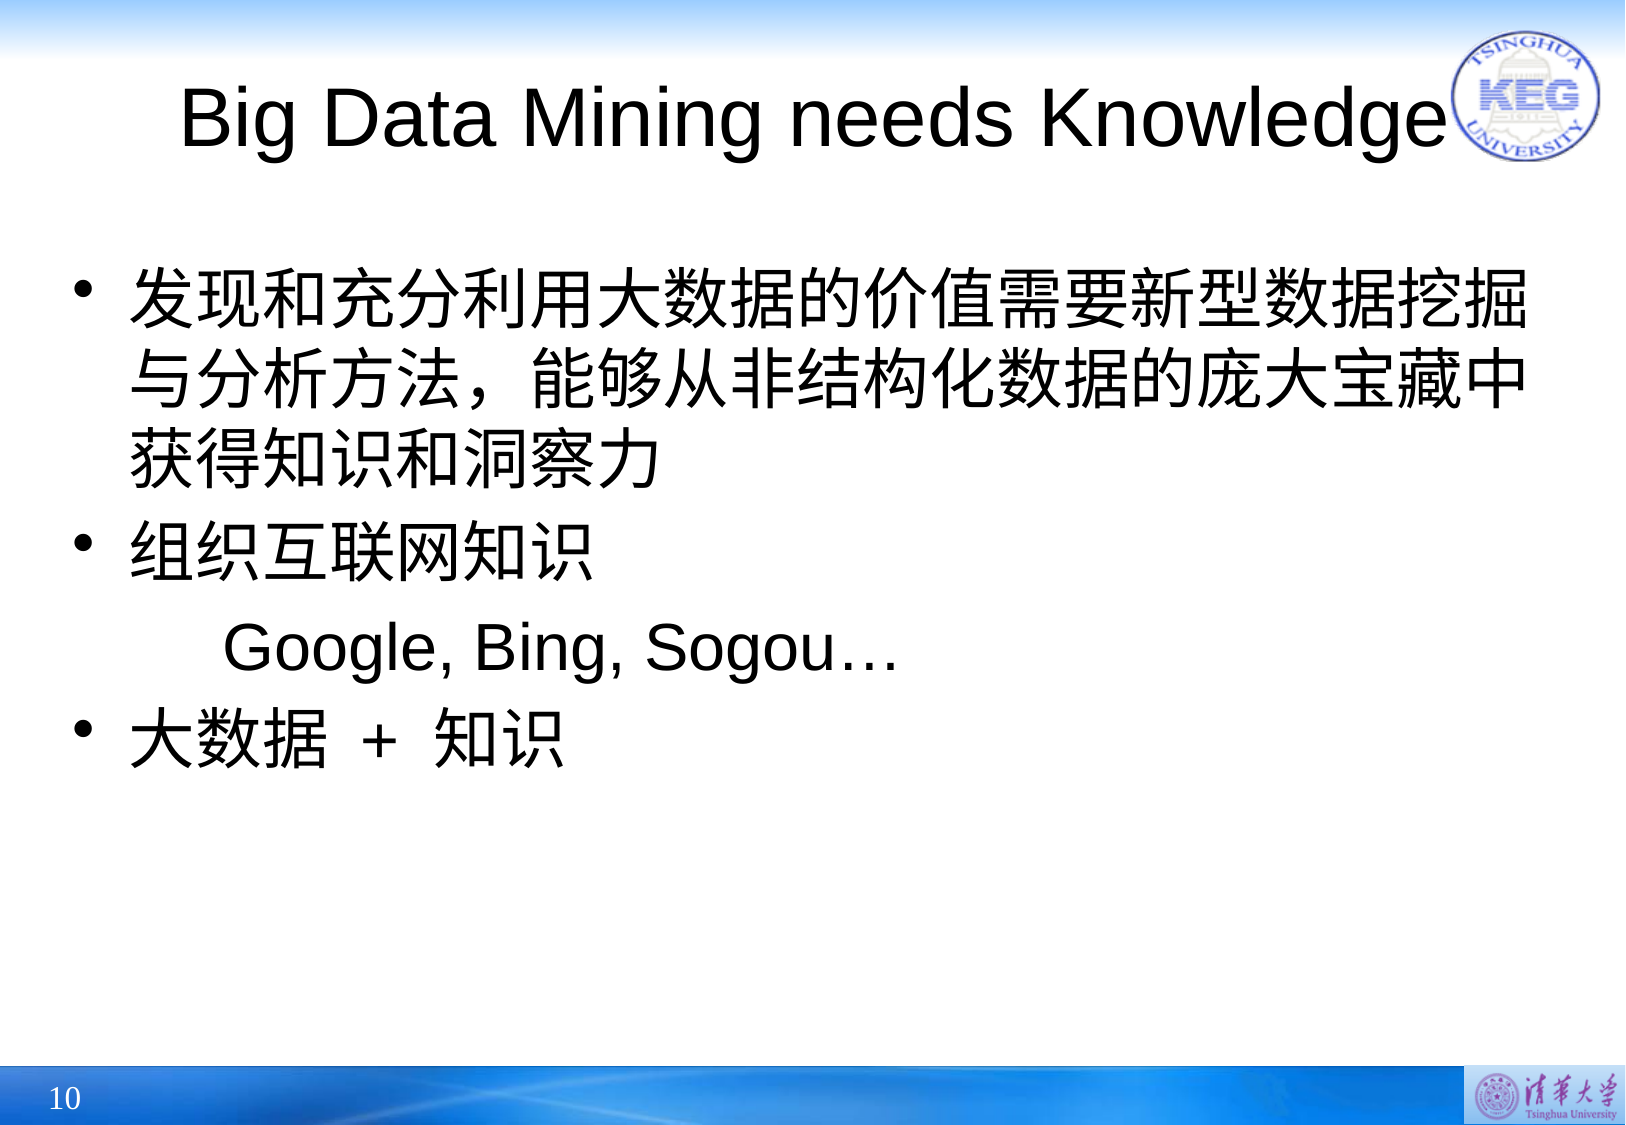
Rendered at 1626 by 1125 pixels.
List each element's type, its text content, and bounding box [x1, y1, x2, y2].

picture [0, 1065, 1626, 1125]
picture [1546, 30, 1604, 163]
list 发现和充分利用大数据的价值需要新型数据挖掘与分析方法，能够从非结构化数据的庞大宝藏中获得知识和洞察力 组织互联网知识 Google, Bing, Sogou… 大数据 + 知识 [57, 249, 1558, 1006]
title Big Data Mining needs Knowledge [82, 18, 1546, 207]
